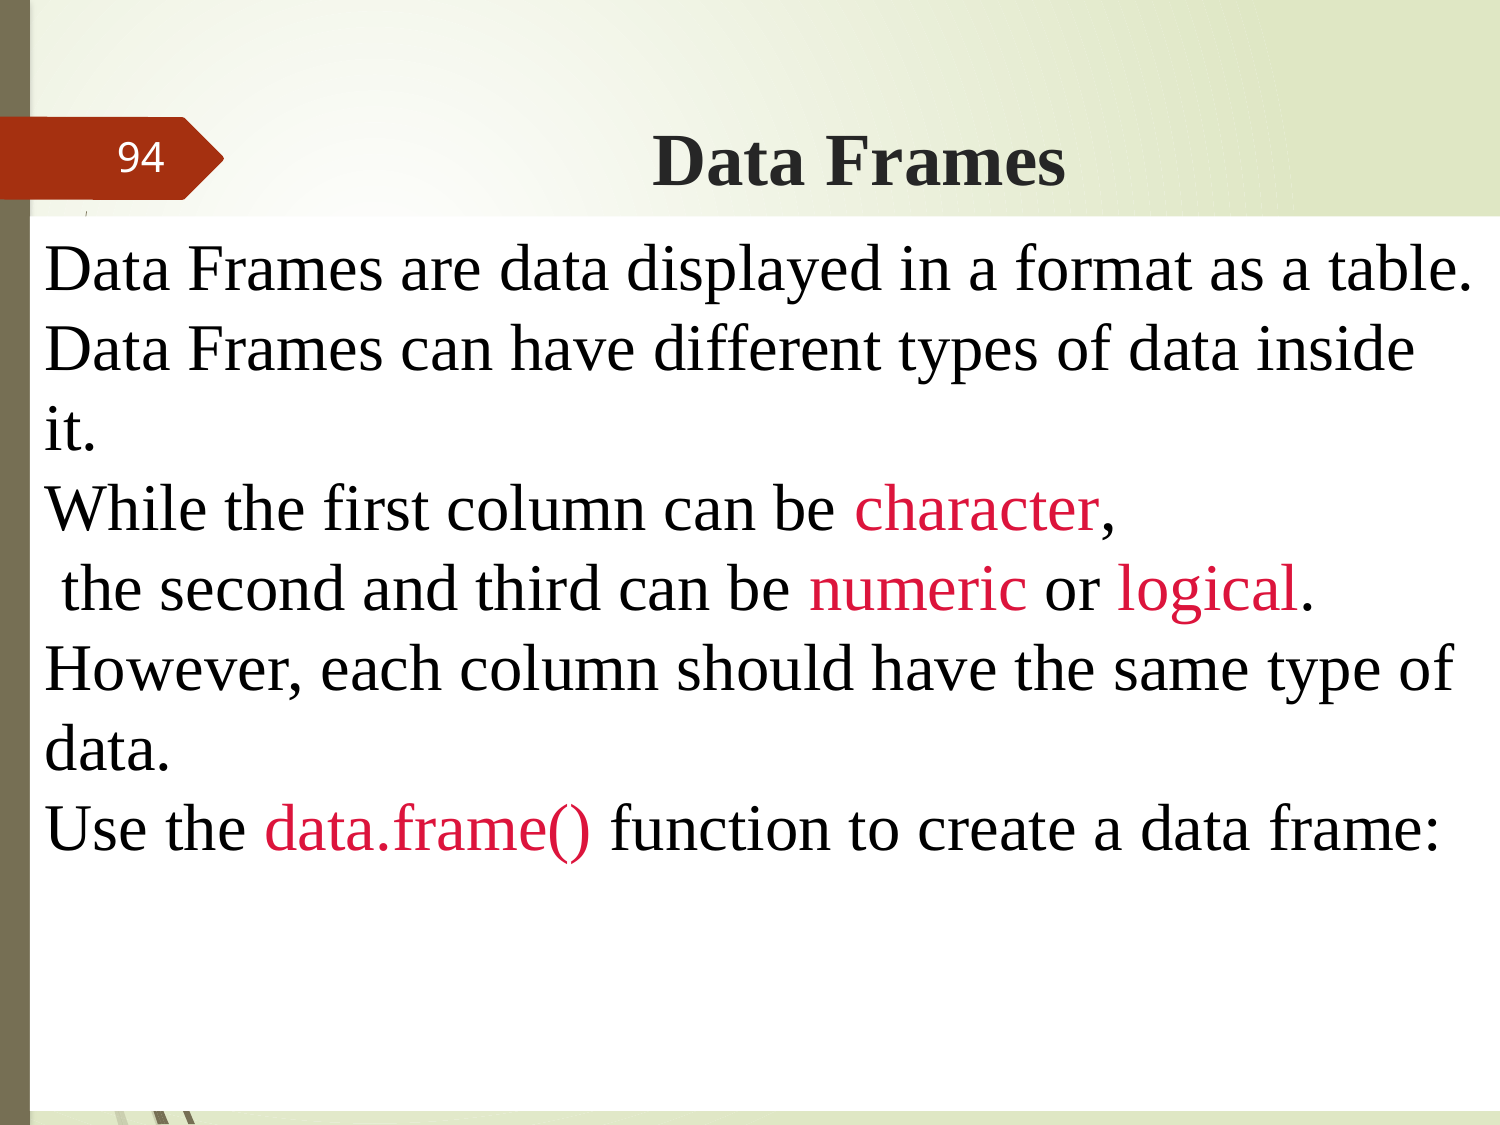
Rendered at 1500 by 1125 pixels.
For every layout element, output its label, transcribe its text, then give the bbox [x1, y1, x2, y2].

title Data Frames [319, 102, 1400, 216]
slide_number 94 [83, 129, 180, 190]
list Data Frames are data displayed in a format as a table. Data Frames can have different types of data inside it. While the first column can be character, the second and third can be numeric or logical. However, each column should have the same type of data. Use the data.frame() function to create a data frame: [29, 216, 1500, 1111]
